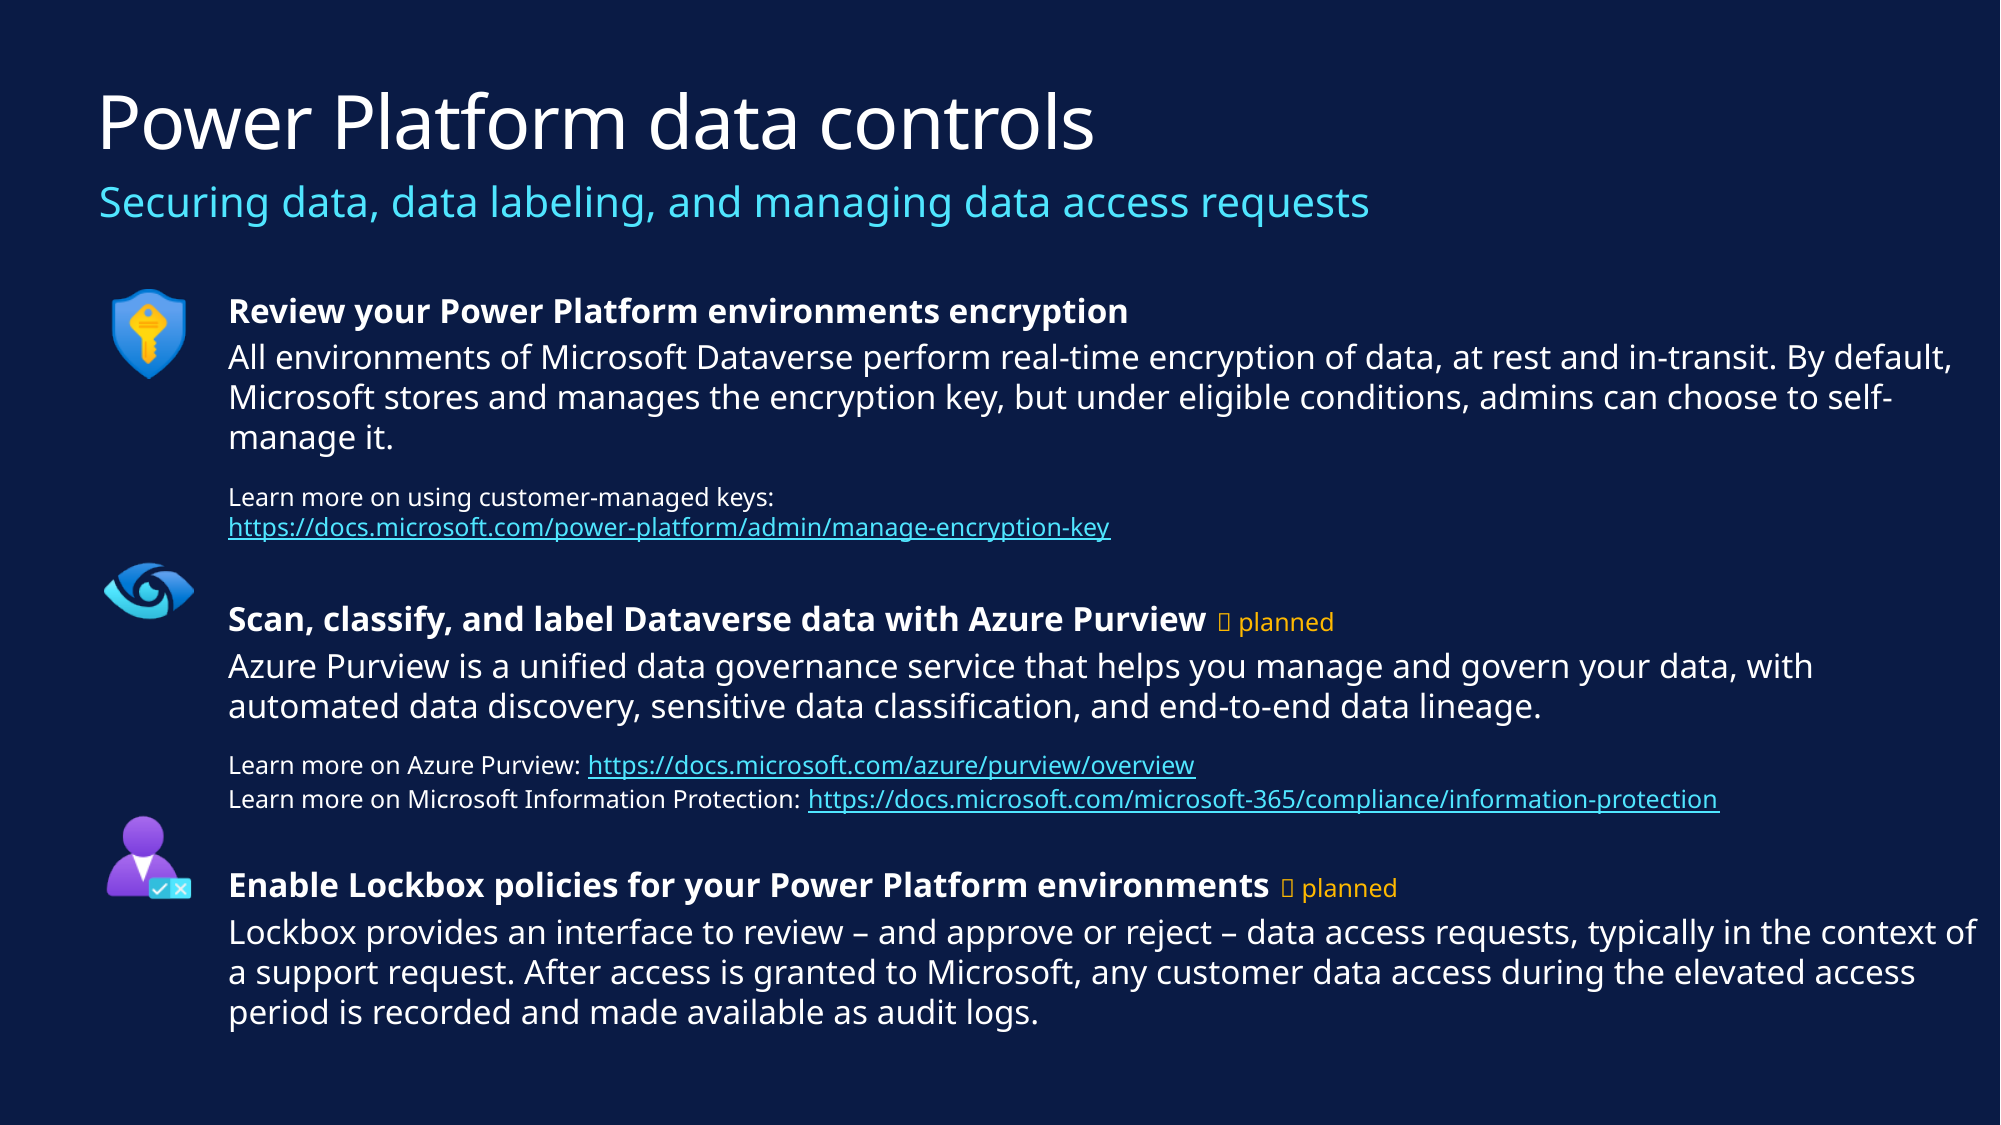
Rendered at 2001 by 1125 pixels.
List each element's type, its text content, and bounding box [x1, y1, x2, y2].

text_box Review your Power Platform environments encryption All environments of Microsoft Dataverse perform real-time encryption of data, at rest and in-transit. By default, Microsoft stores and manages the encryption key, but under eligible conditions, admins can choose to self-manage it. Learn more on using customer-managed keys: https://docs.microsoft.com/power-platform/admin/manage-encryption-key Scan, classify, and label Dataverse data with Azure Purview 💡 planned Azure Purview is a unified data governance service that helps you manage and govern your data, with automated data discovery, sensitive data classification, and end-to-end data lineage. Learn more on Azure Purview: https://docs.microsoft.com/azure/purview/overview Learn more on Microsoft Information Protection: https://docs.microsoft.com/microsoft-365/compliance/information-protection Enable Lockbox policies for your Power Platform environments 💡 planned Lockbox provides an interface to review – and approve or reject – data access requests, typically in the context of a support request. After access is granted to Microsoft, any customer data access during the elevated access period is recorded and made available as audit logs. [228, 289, 1986, 1066]
picture [104, 546, 194, 636]
title Power Platform data controls [96, 75, 1904, 166]
picture [104, 812, 194, 902]
text_box Securing data, data labeling, and managing data access requests [84, 168, 1892, 219]
picture [104, 289, 194, 379]
